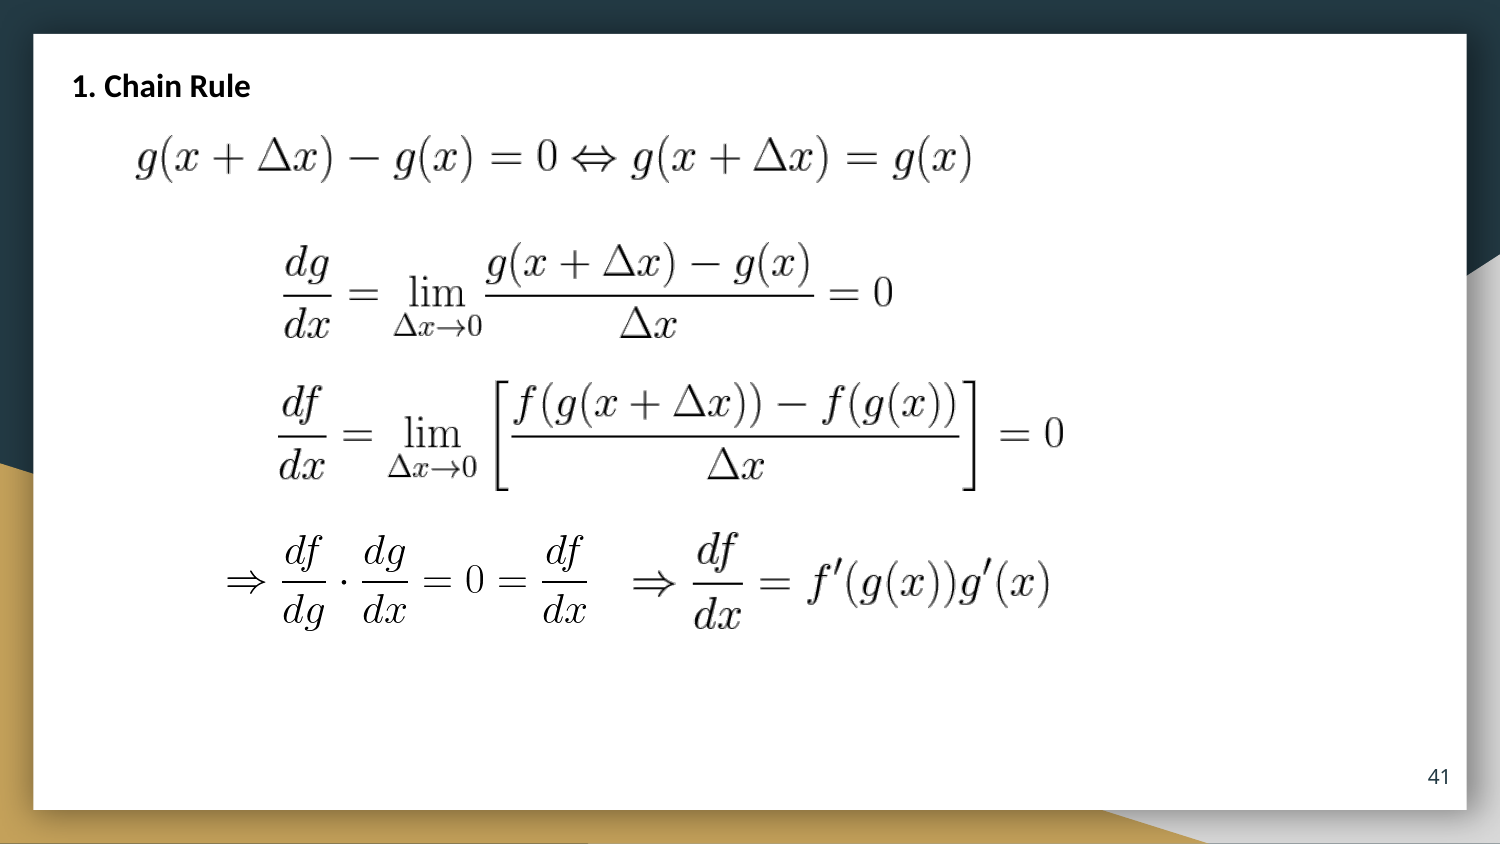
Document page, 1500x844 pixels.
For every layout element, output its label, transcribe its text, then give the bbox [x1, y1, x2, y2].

slide_number 41 [1376, 745, 1467, 810]
picture [277, 242, 893, 339]
picture [135, 135, 971, 183]
picture [226, 535, 587, 631]
picture [633, 532, 1049, 629]
text_box 1. Chain Rule [56, 49, 762, 120]
picture [277, 379, 1065, 491]
